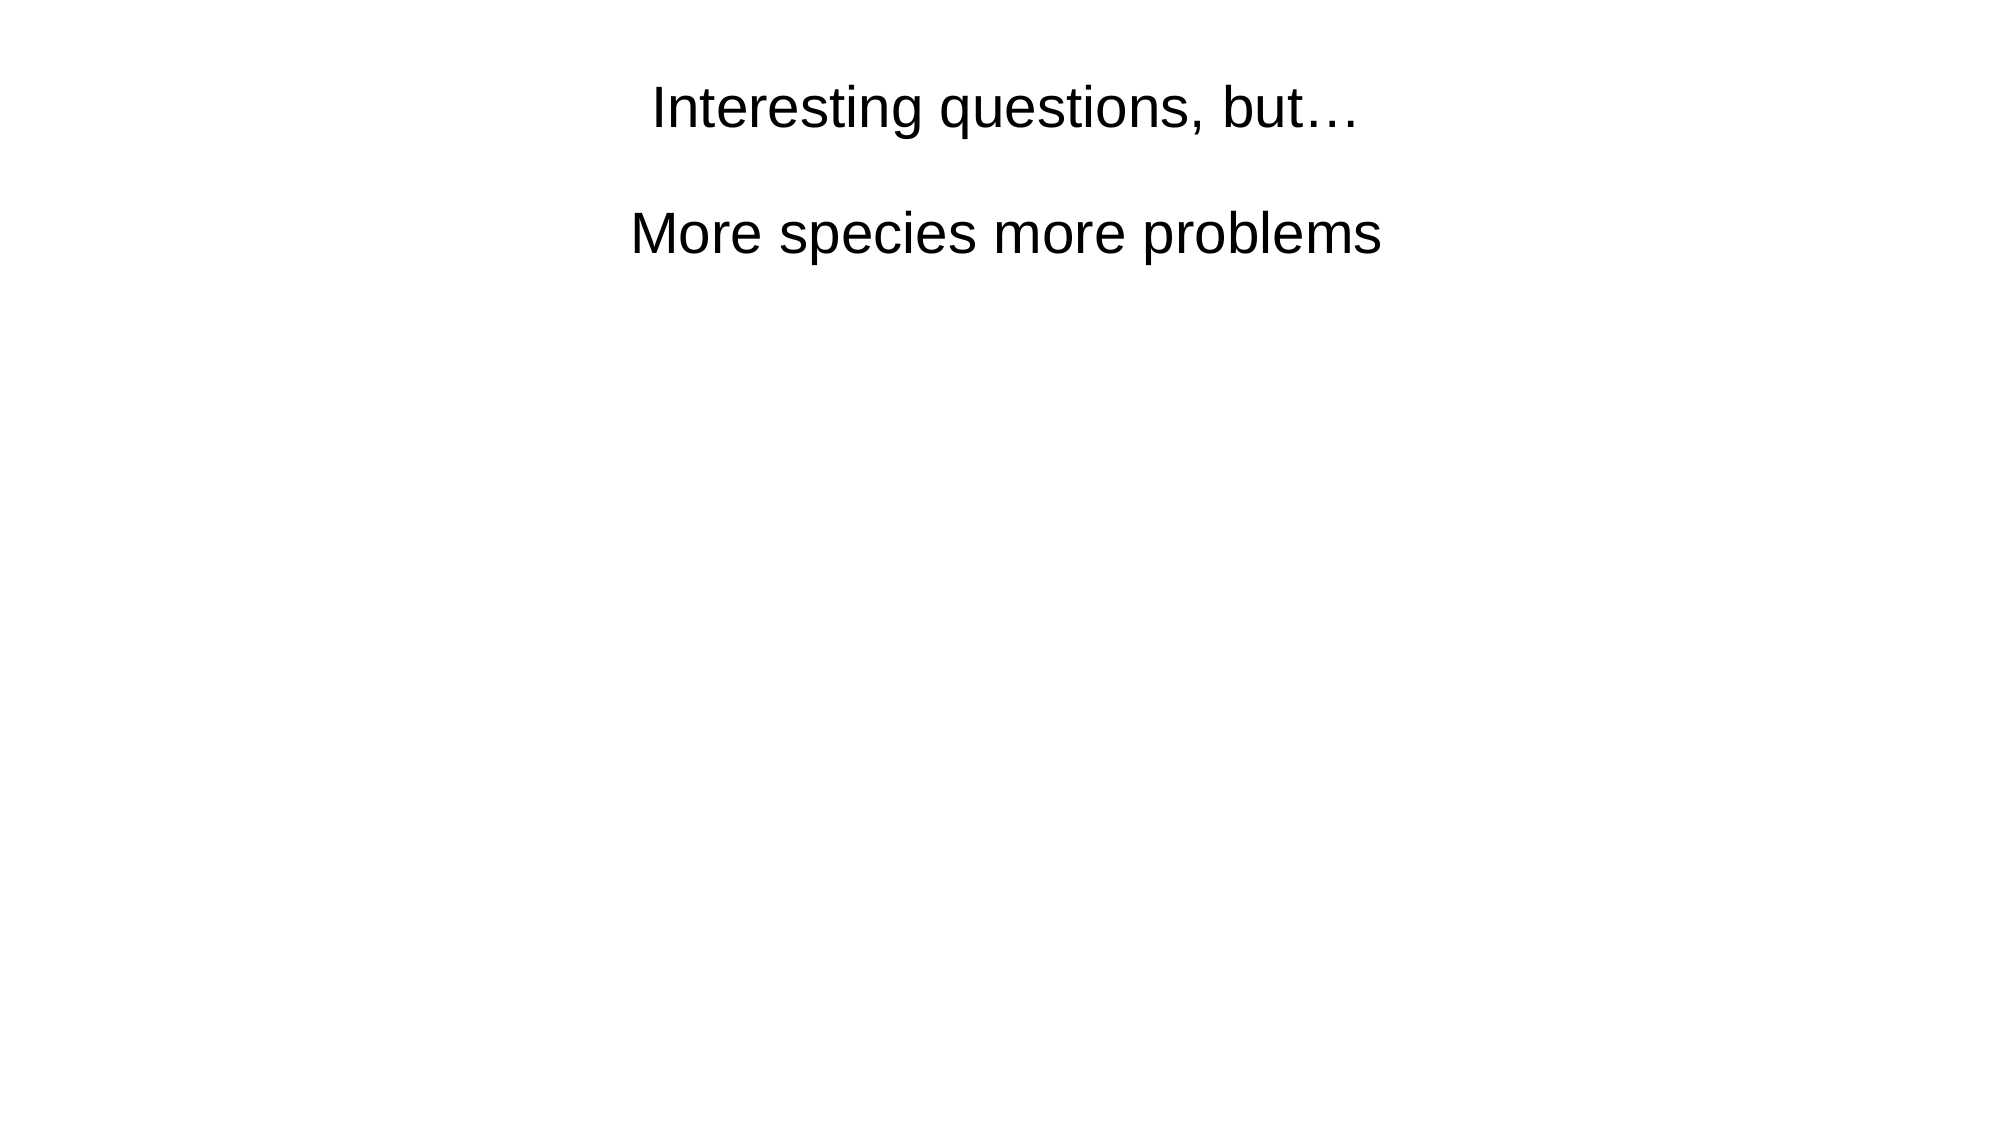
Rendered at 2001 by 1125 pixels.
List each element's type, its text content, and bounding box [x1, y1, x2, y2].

title Interesting questions, but… More species more problems [137, 63, 1877, 281]
